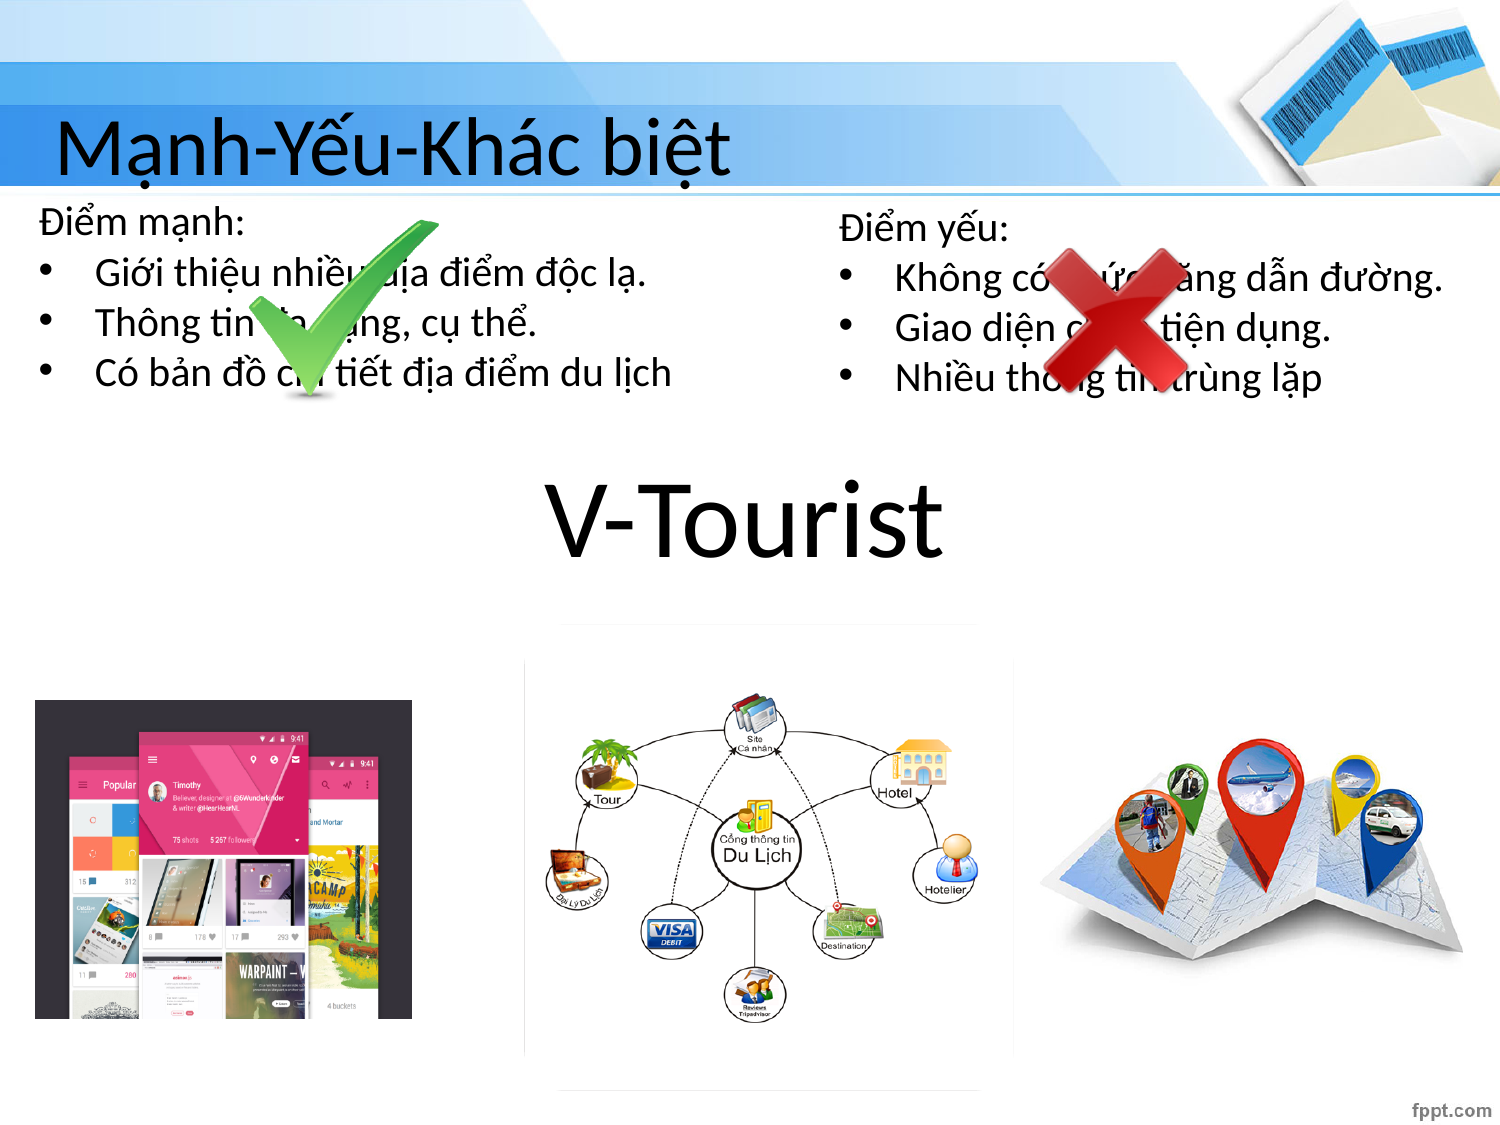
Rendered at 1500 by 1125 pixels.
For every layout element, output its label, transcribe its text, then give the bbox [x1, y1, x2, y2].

text_box Điểm yếu: Không có chức năng dẫn đường. Giao diện chưa tiện dụng. Nhiều thông tin trùng lặp [823, 192, 1500, 458]
picture [1037, 241, 1196, 400]
text_box V-Tourist [529, 437, 961, 588]
picture [0, 0, 1500, 1125]
text_box Điểm mạnh: Giới thiệu nhiều địa điểm độc lạ. Thông tin đa dạng, cụ thể. Có bản đồ chi tiết địa điểm du lịch [23, 186, 700, 452]
text_box Mạnh-Yếu-Khác biệt [39, 84, 749, 200]
picture [248, 219, 439, 404]
